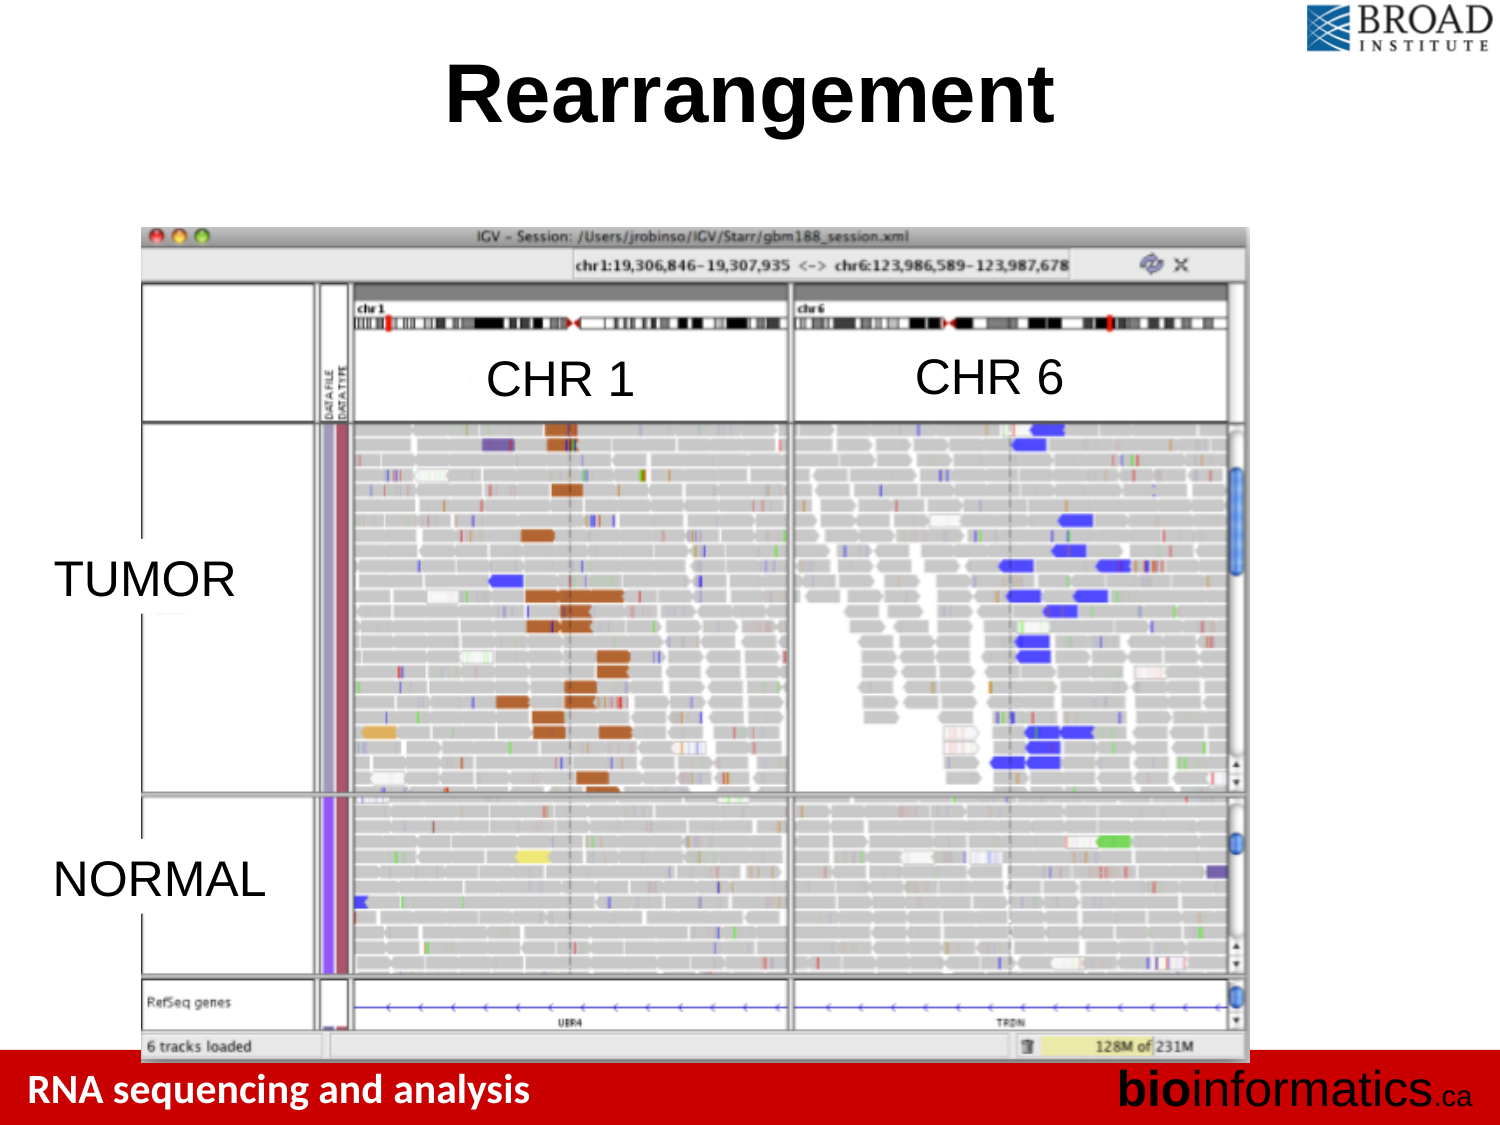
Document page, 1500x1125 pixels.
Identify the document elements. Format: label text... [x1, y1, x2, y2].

picture [1304, 0, 1497, 58]
picture [141, 226, 1251, 1063]
title Rearrangement [24, 0, 1475, 183]
text_box NORMAL [37, 838, 136, 914]
text_box TUMOR [38, 538, 136, 614]
